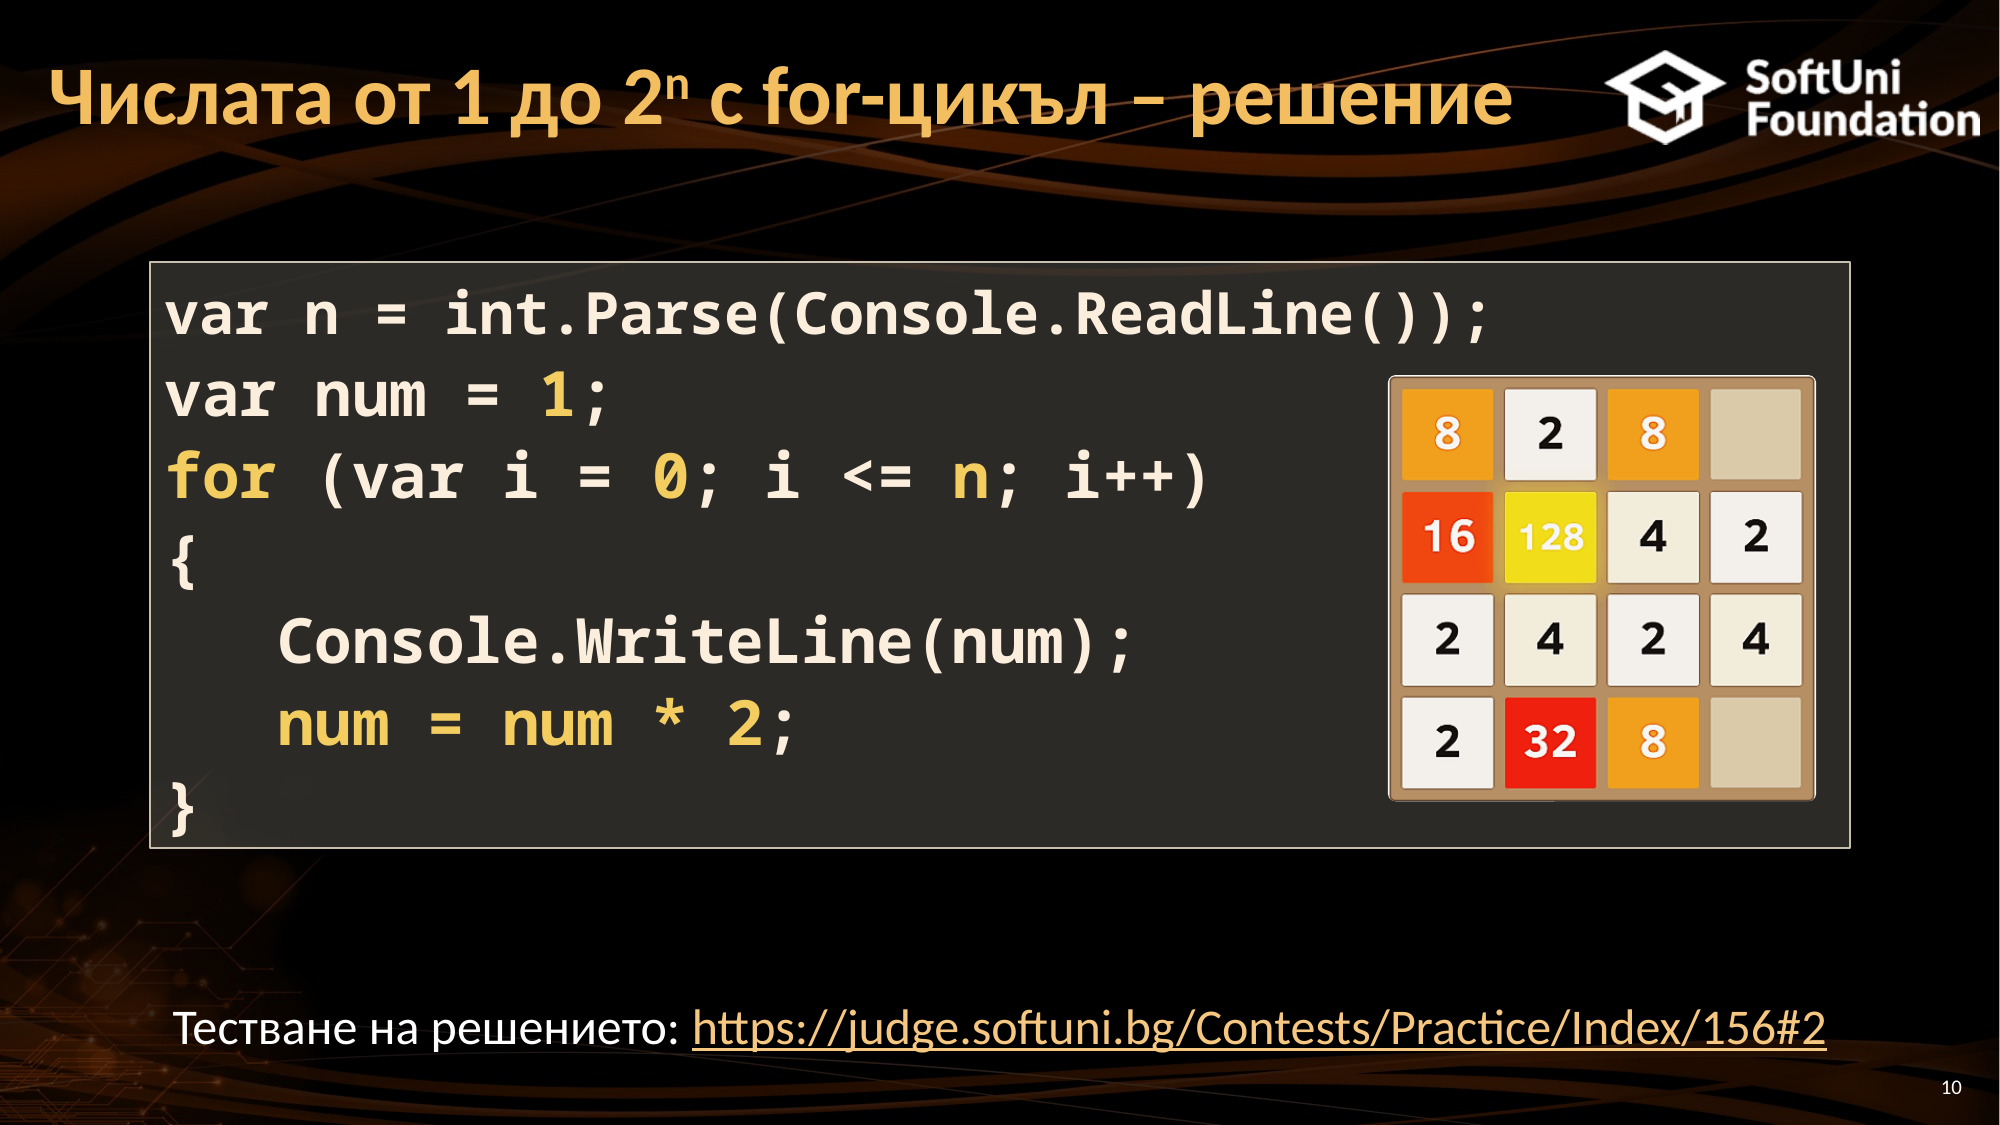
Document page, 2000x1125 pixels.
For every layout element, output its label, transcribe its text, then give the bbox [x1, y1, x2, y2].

text_box var n = int.Parse(Console.ReadLine()); var num = 1; for (var i = 0; i <= n; i++) { Console.WriteLine(num); num = num * 2; } [149, 261, 1850, 848]
picture [0, 0, 2000, 1125]
slide_number 10 [1897, 1070, 1968, 1103]
title Числата от 1 до 2n с for-цикъл – решение [30, 6, 1602, 189]
text_box Тестване на решението: https://judge.softuni.bg/Contests/Practice/Index/156#2 [124, 987, 1875, 1063]
